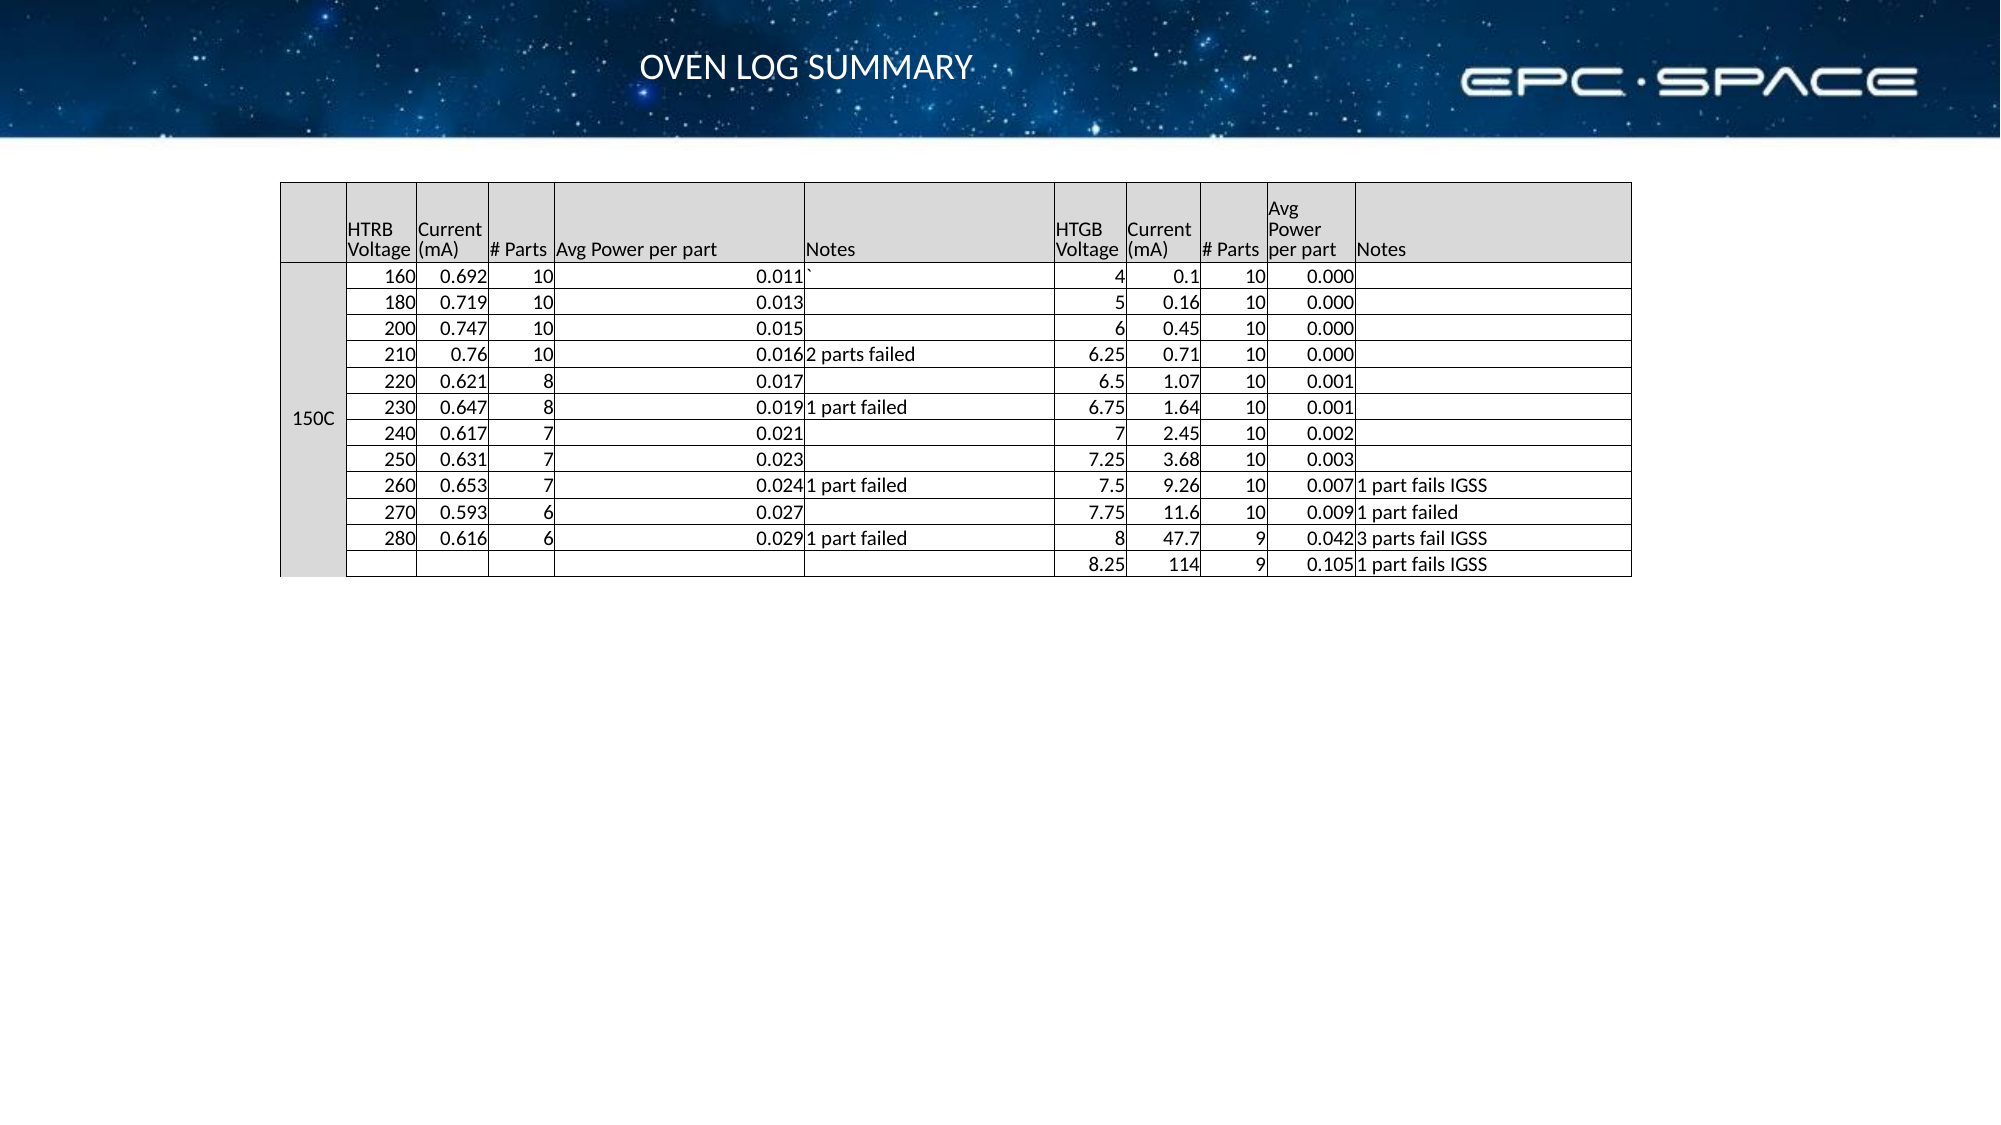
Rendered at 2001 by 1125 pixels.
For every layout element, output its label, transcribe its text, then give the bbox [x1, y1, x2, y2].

table_cell 7.5 [1055, 472, 1126, 498]
table_header Current (mA) [417, 183, 488, 262]
table_cell 0.001 [1268, 368, 1355, 393]
table_cell 114 [1127, 551, 1200, 576]
table_cell 0.631 [417, 446, 488, 471]
table_cell 150C [281, 263, 346, 577]
table_cell 0.001 [1268, 394, 1355, 419]
table_cell 0.023 [555, 446, 804, 471]
table_cell 180 [347, 289, 416, 314]
table_header Current (mA) [1127, 183, 1200, 262]
table_cell 10 [1201, 315, 1267, 340]
table_header HTRB Voltage [347, 183, 416, 262]
table_cell 6 [1055, 315, 1126, 340]
table_cell 280 [347, 525, 416, 550]
text_box OVEN LOG SUMMARY [624, 34, 1692, 94]
table_cell 7 [489, 446, 554, 471]
table_cell [1356, 289, 1631, 314]
table_cell [347, 551, 416, 576]
table_cell 4 [1055, 263, 1126, 288]
table_cell 0.71 [1127, 341, 1200, 367]
table_cell 0.16 [1127, 289, 1200, 314]
table_cell 0.019 [555, 394, 804, 419]
table_cell [1356, 263, 1631, 288]
table_cell 1 part failed [805, 394, 1054, 419]
table_cell ` [805, 263, 1054, 288]
table_cell 11.6 [1127, 499, 1200, 524]
table_cell 10 [1201, 368, 1267, 393]
table_cell 1 part fails IGSS [1356, 472, 1631, 498]
table_cell 7.25 [1055, 446, 1126, 471]
table_cell 10 [1201, 341, 1267, 367]
table_cell 9 [1201, 551, 1267, 576]
table_cell [805, 289, 1054, 314]
table_cell 0.617 [417, 420, 488, 445]
table_header HTGB Voltage [1055, 183, 1126, 262]
table_cell 0.003 [1268, 446, 1355, 471]
table_cell 0.017 [555, 368, 804, 393]
table_cell 10 [489, 289, 554, 314]
table_cell 10 [1201, 420, 1267, 445]
table_cell 0.105 [1268, 551, 1355, 576]
table_cell 8 [1055, 525, 1126, 550]
table_cell 0.009 [1268, 499, 1355, 524]
table_cell 7 [489, 472, 554, 498]
table_cell [805, 315, 1054, 340]
table_cell 0.000 [1268, 341, 1355, 367]
table_cell 0.616 [417, 525, 488, 550]
table_cell 0.1 [1127, 263, 1200, 288]
table_cell [1356, 446, 1631, 471]
table_cell 0.015 [555, 315, 804, 340]
table_header Notes [1356, 183, 1631, 262]
table_cell [805, 499, 1054, 524]
table_header Avg Power per part [555, 183, 804, 262]
table_cell 0.000 [1268, 289, 1355, 314]
table_cell 210 [347, 341, 416, 367]
table_cell 1.07 [1127, 368, 1200, 393]
table_cell 1 part failed [805, 525, 1054, 550]
table_cell 5 [1055, 289, 1126, 314]
table_cell 0.647 [417, 394, 488, 419]
table_cell 9.26 [1127, 472, 1200, 498]
table_cell 2 parts failed [805, 341, 1054, 367]
table_cell 10 [489, 341, 554, 367]
table_cell [805, 446, 1054, 471]
table_cell [1356, 368, 1631, 393]
table_cell 3 parts fail IGSS [1356, 525, 1631, 550]
table_cell 0.621 [417, 368, 488, 393]
table_header Avg Power per part [1268, 183, 1355, 262]
table_cell 200 [347, 315, 416, 340]
table_cell 0.027 [555, 499, 804, 524]
table_cell 8 [489, 368, 554, 393]
table_cell 2.45 [1127, 420, 1200, 445]
table_cell 0.002 [1268, 420, 1355, 445]
table_cell 0.011 [555, 263, 804, 288]
table_cell 160 [347, 263, 416, 288]
table_cell [1356, 394, 1631, 419]
table_cell 0.719 [417, 289, 488, 314]
table_header # Parts [489, 183, 554, 262]
table_cell 250 [347, 446, 416, 471]
table_cell 10 [1201, 499, 1267, 524]
table_cell 260 [347, 472, 416, 498]
table_cell 10 [1201, 446, 1267, 471]
table_cell 0.013 [555, 289, 804, 314]
table_cell 47.7 [1127, 525, 1200, 550]
table_cell [805, 420, 1054, 445]
table_cell 10 [1201, 289, 1267, 314]
table_cell 0.007 [1268, 472, 1355, 498]
table_cell 1 part failed [805, 472, 1054, 498]
table_cell 0.76 [417, 341, 488, 367]
table_cell 1.64 [1127, 394, 1200, 419]
table_cell 8.25 [1055, 551, 1126, 576]
table_cell 7 [489, 420, 554, 445]
table_header Notes [805, 183, 1054, 262]
table_cell 0.747 [417, 315, 488, 340]
table_cell 6.25 [1055, 341, 1126, 367]
table_cell 7 [1055, 420, 1126, 445]
table_cell 10 [489, 315, 554, 340]
table_cell 6 [489, 499, 554, 524]
table_cell 0.45 [1127, 315, 1200, 340]
table_cell 0.000 [1268, 315, 1355, 340]
table_cell 7.75 [1055, 499, 1126, 524]
table_cell 0.593 [417, 499, 488, 524]
table_cell 3.68 [1127, 446, 1200, 471]
table_cell [805, 368, 1054, 393]
table_cell 6.5 [1055, 368, 1126, 393]
table_cell 9 [1201, 525, 1267, 550]
table_cell 0.653 [417, 472, 488, 498]
table_cell 6.75 [1055, 394, 1126, 419]
picture [0, 0, 2000, 1125]
table_cell 10 [1201, 472, 1267, 498]
table_cell 0.029 [555, 525, 804, 550]
table_cell 0.042 [1268, 525, 1355, 550]
table_cell [1356, 420, 1631, 445]
table_cell [1356, 315, 1631, 340]
table_header # Parts [1201, 183, 1267, 262]
table_cell 10 [489, 263, 554, 288]
table_cell 0.692 [417, 263, 488, 288]
table_cell [489, 551, 554, 576]
table_cell 0.016 [555, 341, 804, 367]
table_cell 270 [347, 499, 416, 524]
table_cell 8 [489, 394, 554, 419]
table_cell 0.024 [555, 472, 804, 498]
table_cell [805, 551, 1054, 576]
table_cell 230 [347, 394, 416, 419]
table_cell 220 [347, 368, 416, 393]
table_cell [555, 551, 804, 576]
table_cell 0.021 [555, 420, 804, 445]
table_cell 1 part fails IGSS [1356, 551, 1631, 576]
table_cell [1356, 341, 1631, 367]
table_cell 1 part failed [1356, 499, 1631, 524]
table_cell 240 [347, 420, 416, 445]
table_cell 10 [1201, 263, 1267, 288]
table_cell 10 [1201, 394, 1267, 419]
table_cell 6 [489, 525, 554, 550]
table_header [281, 183, 346, 262]
table_cell [417, 551, 488, 576]
table_cell 0.000 [1268, 263, 1355, 288]
